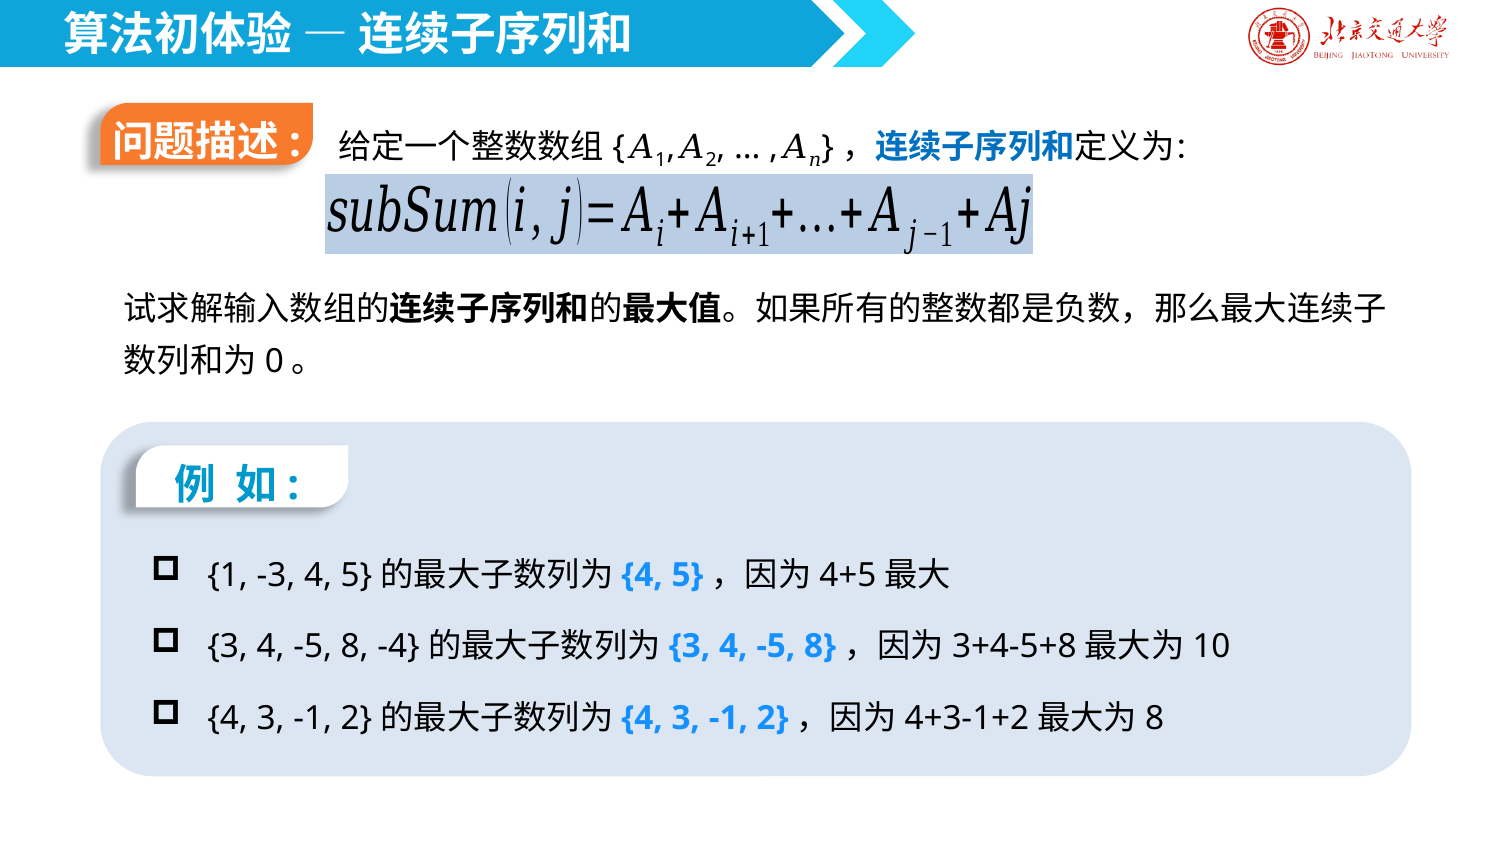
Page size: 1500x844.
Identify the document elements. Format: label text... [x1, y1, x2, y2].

text_box 问题描述: [97, 82, 327, 173]
text_box 试求解输入数组的连续子序列和的最大值。如果所有的整数都是负数，那么最大连续子数列和为0。 [109, 268, 1424, 387]
text_box [98, 419, 1414, 779]
text_box 给定一个整数数组{𝐴1,𝐴2, … ,𝐴𝑛}，连续子序列和定义为： [323, 90, 1232, 178]
picture [1246, 5, 1454, 66]
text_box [135, 425, 349, 517]
text_box 算法初体验 — 连续子序列和 [48, 8, 649, 68]
list {1, -3, 4, 5}的最大子数列为{4, 5}，因为4+5最大 {3, 4, -5, 8, -4}的最大子数列为{3, 4, -5, 8}，因为3+4-5+8最大为10 {4, 3, -1, 2}的最大子数列为{4, 3, -1, 2}，因为4+3-1+2最大为8 [135, 513, 1412, 741]
